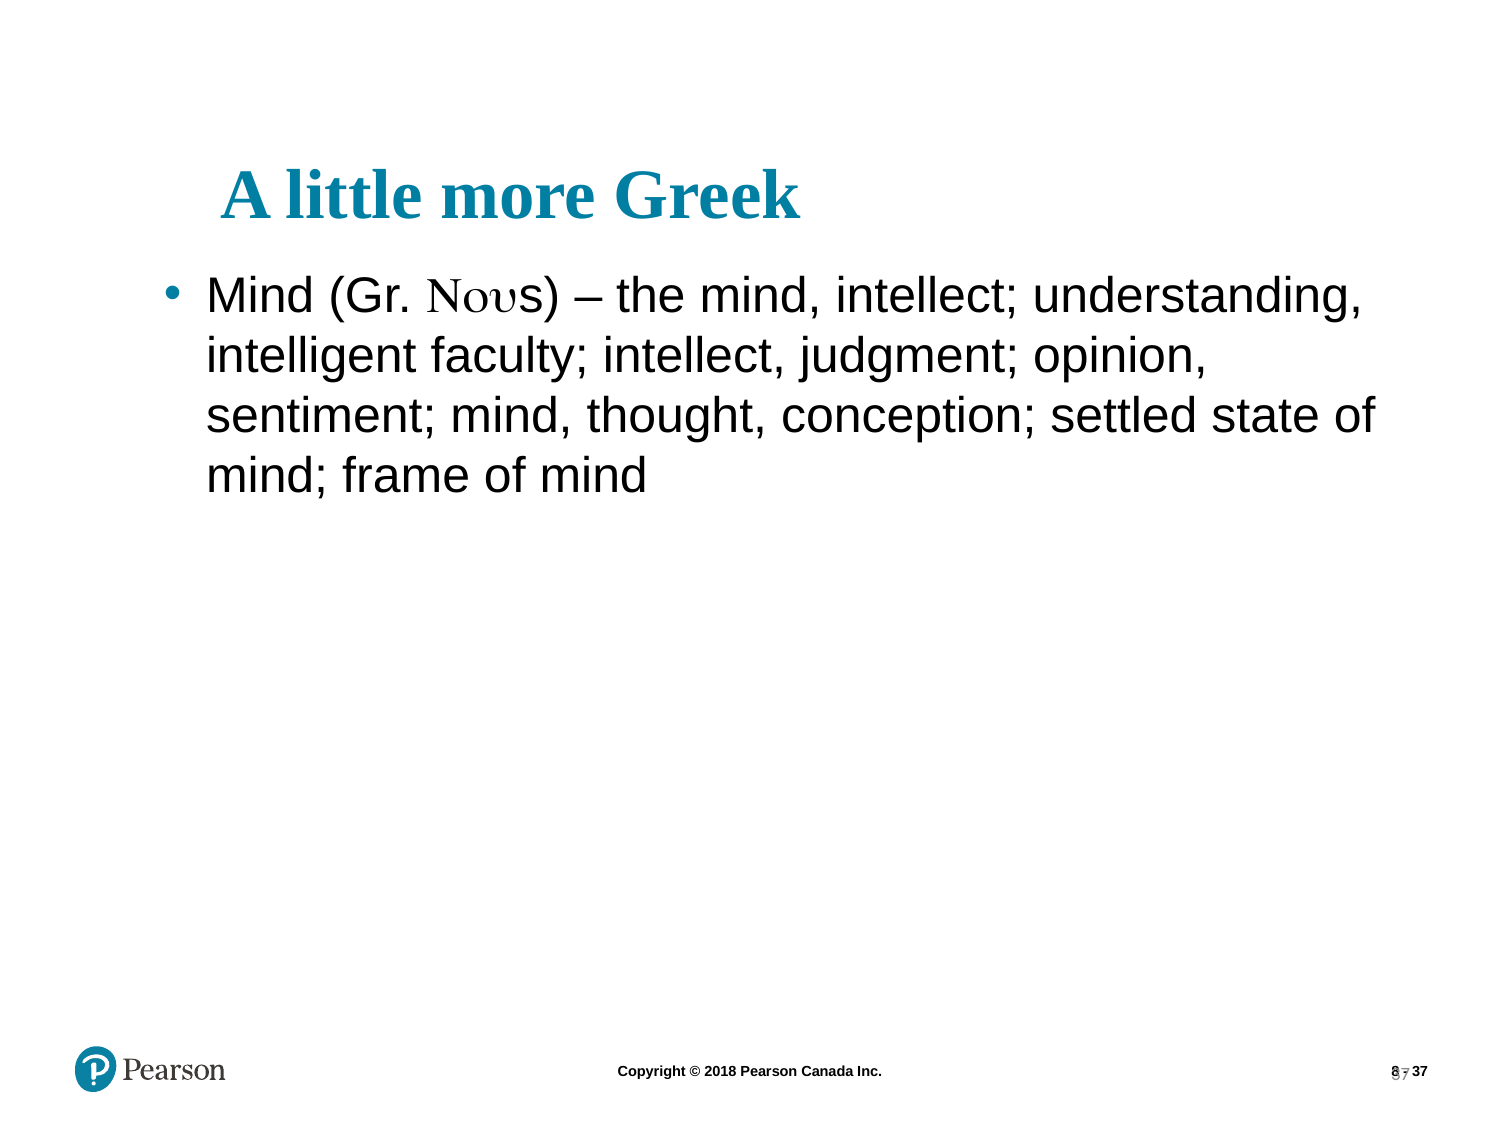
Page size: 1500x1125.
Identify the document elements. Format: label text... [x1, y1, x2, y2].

list Mind (Gr. Nous) – the mind, intellect; understanding, intelligent faculty; intellect, judgment; opinion, sentiment; mind, thought, conception; settled state of mind; frame of mind [164, 262, 1425, 1005]
slide_number 37 [1074, 1042, 1425, 1103]
title A little more Greek [220, 45, 1425, 233]
